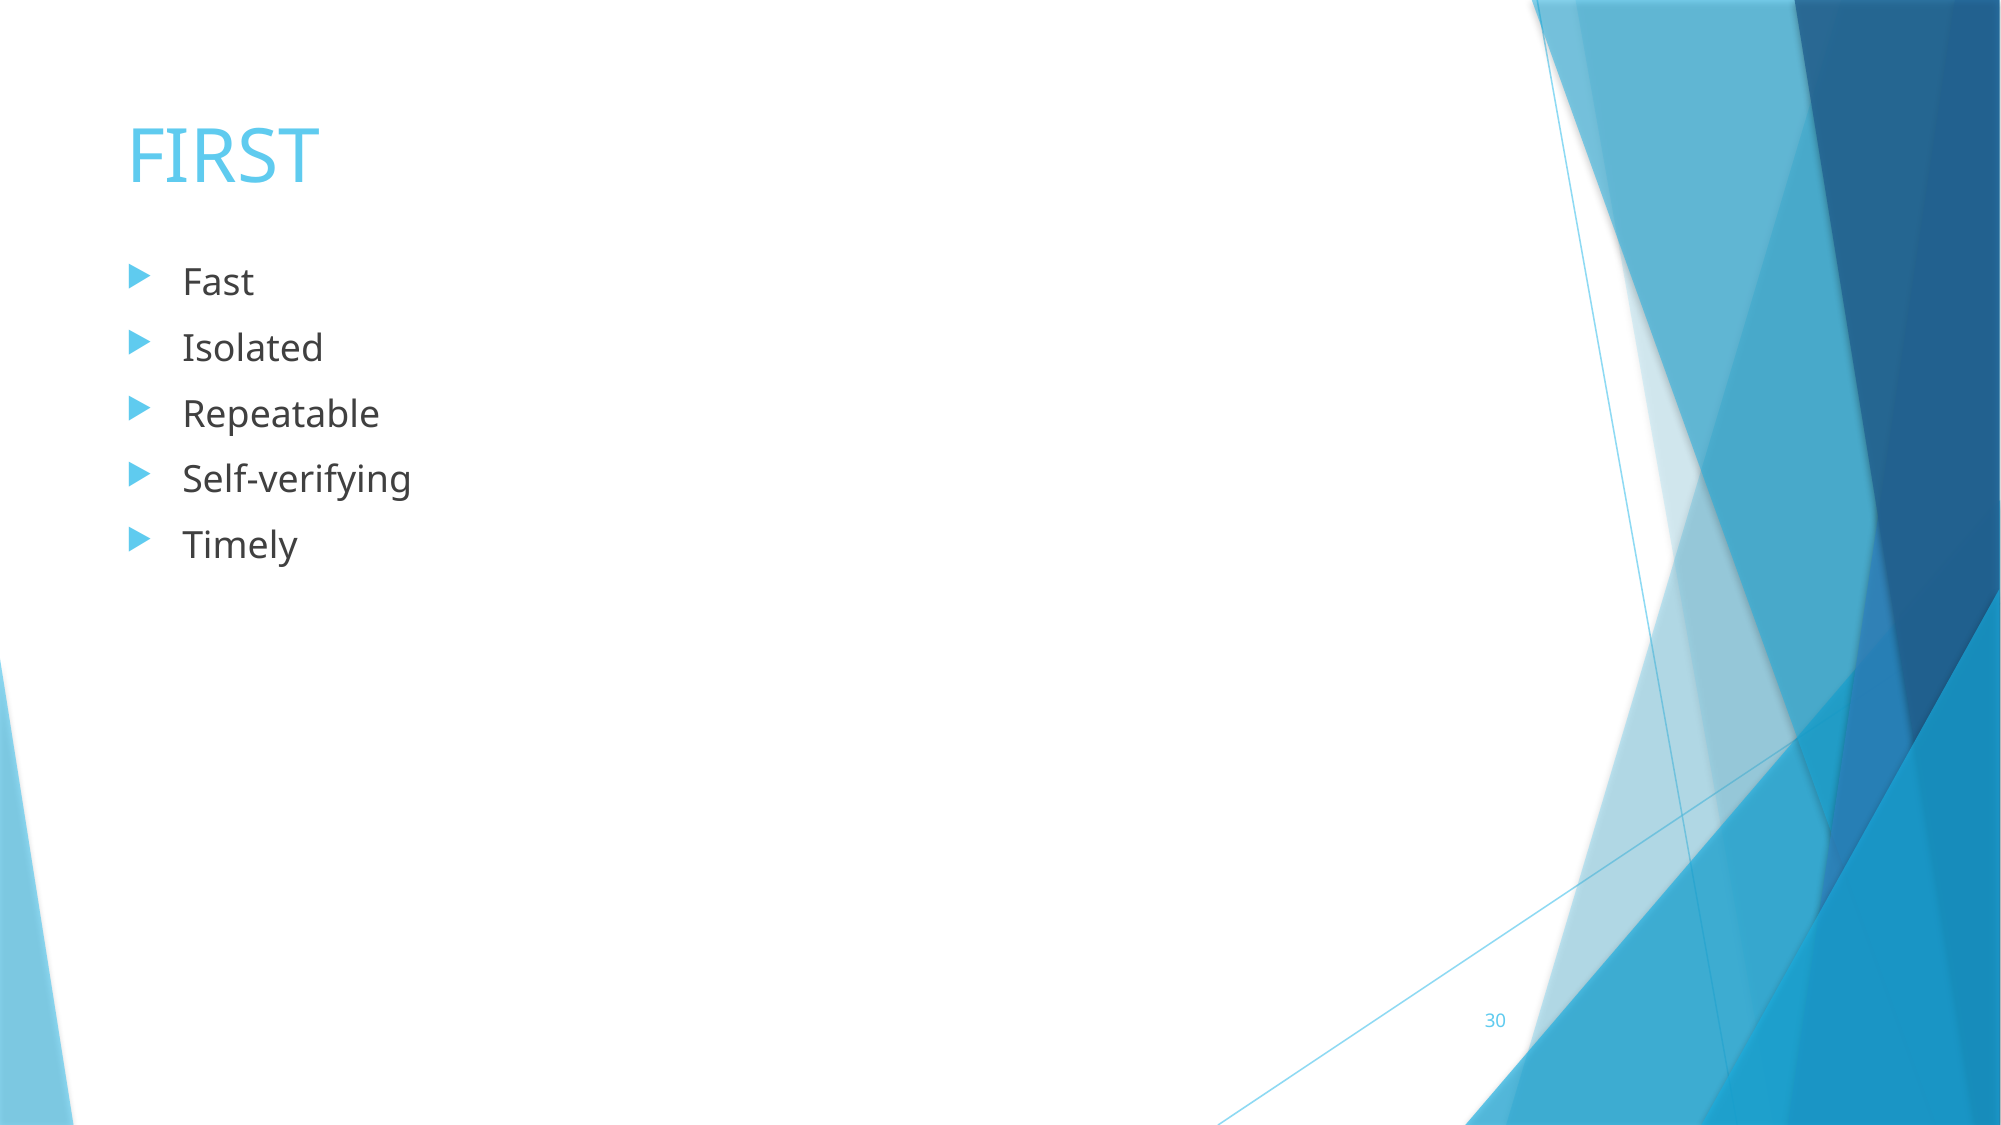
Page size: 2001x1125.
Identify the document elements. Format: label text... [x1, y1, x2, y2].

slide_number 30 [1409, 991, 1522, 1051]
list Fast Isolated Repeatable Self-verifying Timely [111, 250, 1522, 991]
title FIRST [111, 99, 1522, 235]
